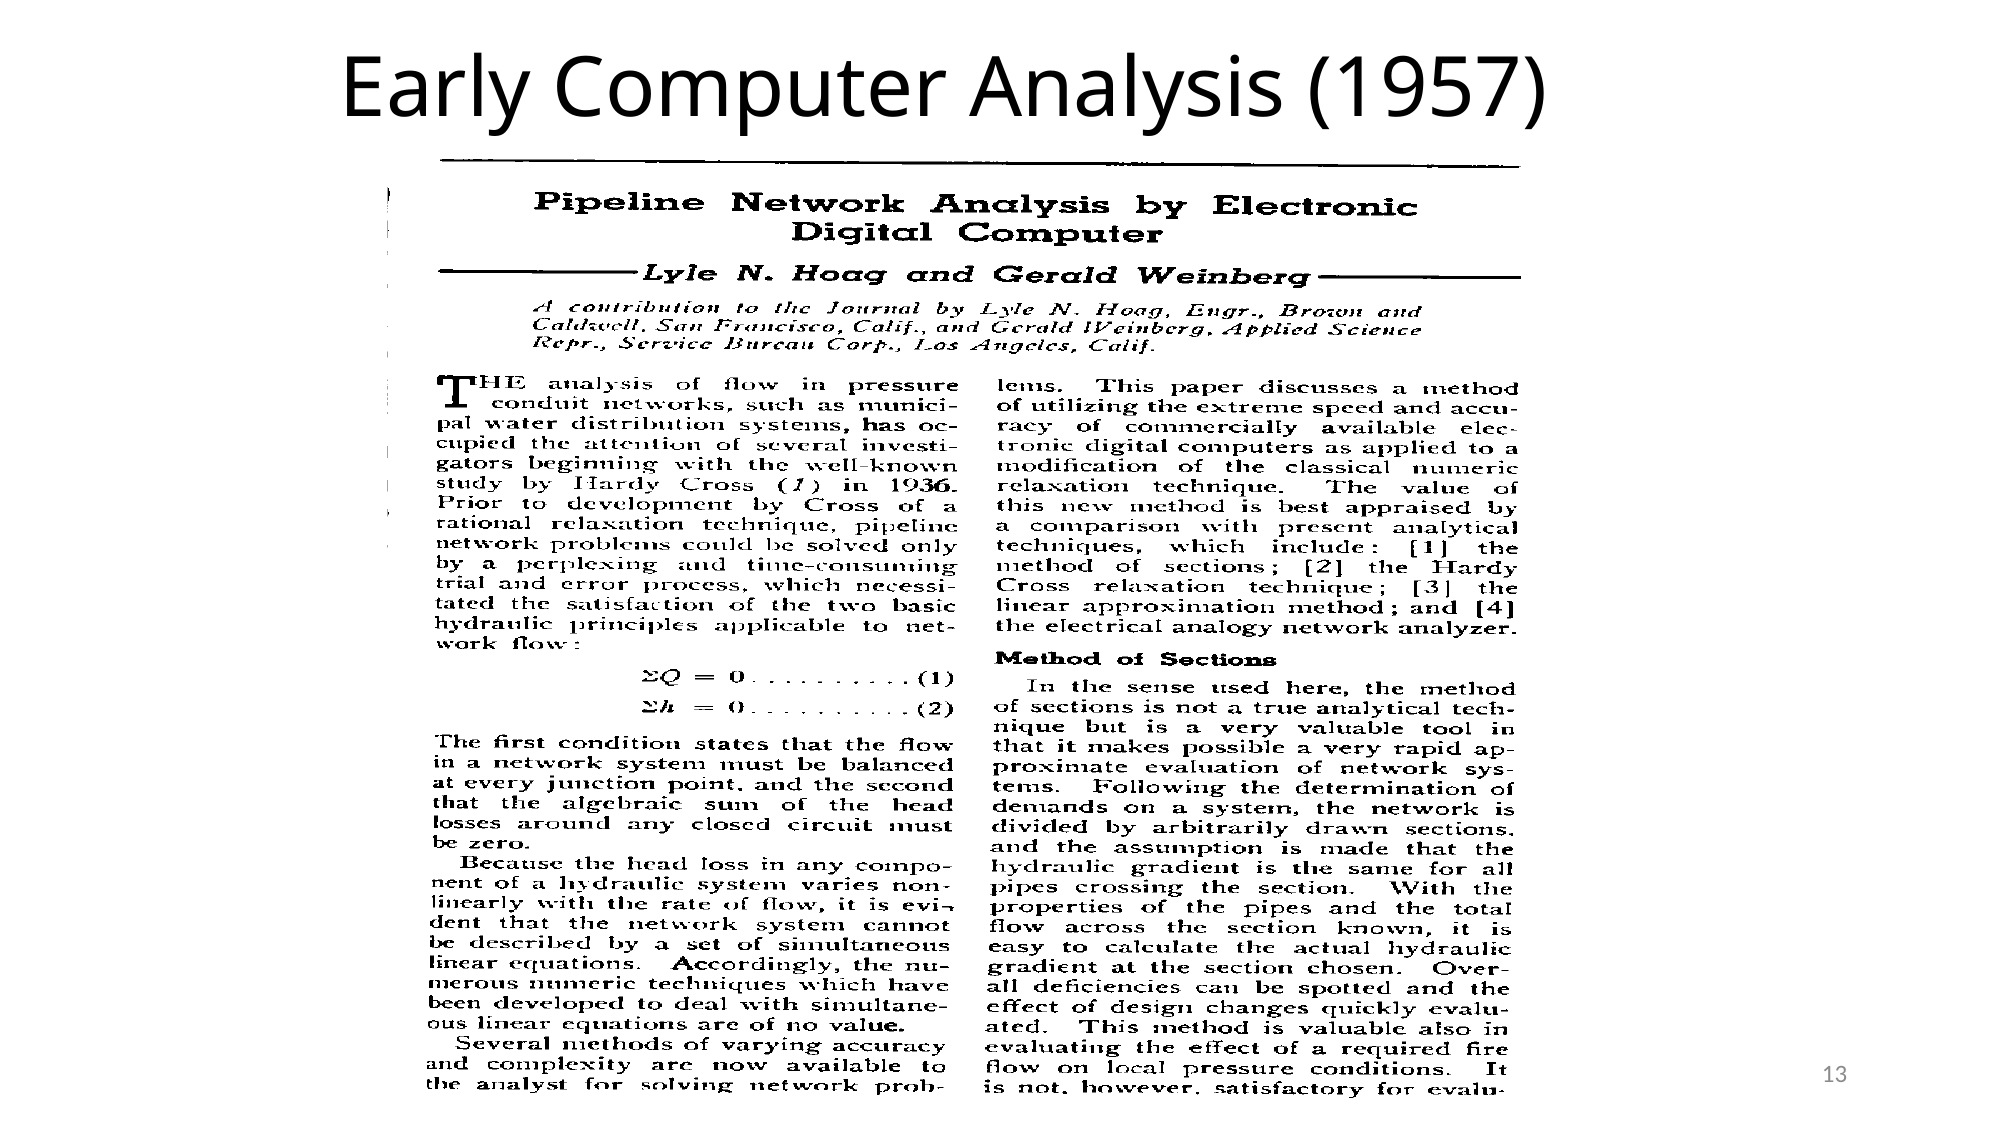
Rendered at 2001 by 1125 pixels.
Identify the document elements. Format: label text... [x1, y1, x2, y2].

title Early Computer Analysis (1957) [324, 37, 1675, 143]
slide_number 13 [1412, 1042, 1863, 1103]
picture [387, 149, 1600, 1100]
